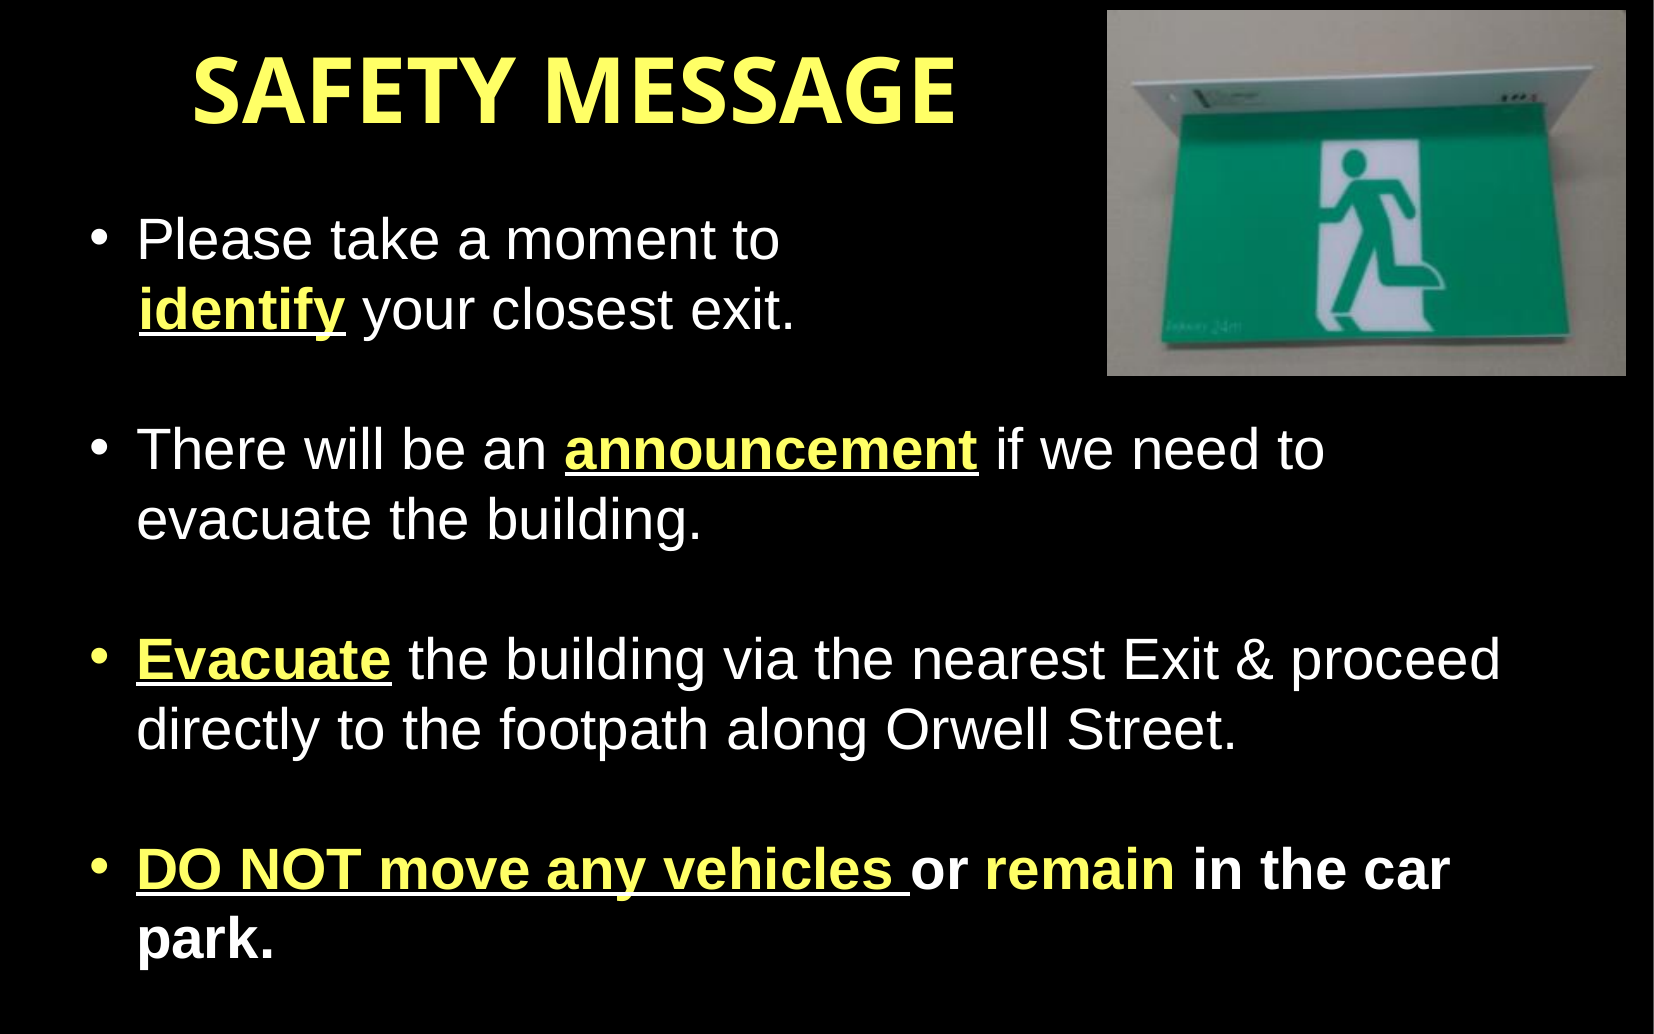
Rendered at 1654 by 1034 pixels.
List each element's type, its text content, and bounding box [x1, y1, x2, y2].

text_box SAFETY MESSAGE [173, 7, 979, 180]
text_box Please take a moment to identify your closest exit. There will be an announcement if we need to evacuate the building. Evacuate the building via the nearest Exit & proceed directly to the footpath along Orwell Street. DO NOT move any vehicles or remain in the car park. [74, 193, 1540, 1034]
picture [1106, 10, 1627, 376]
